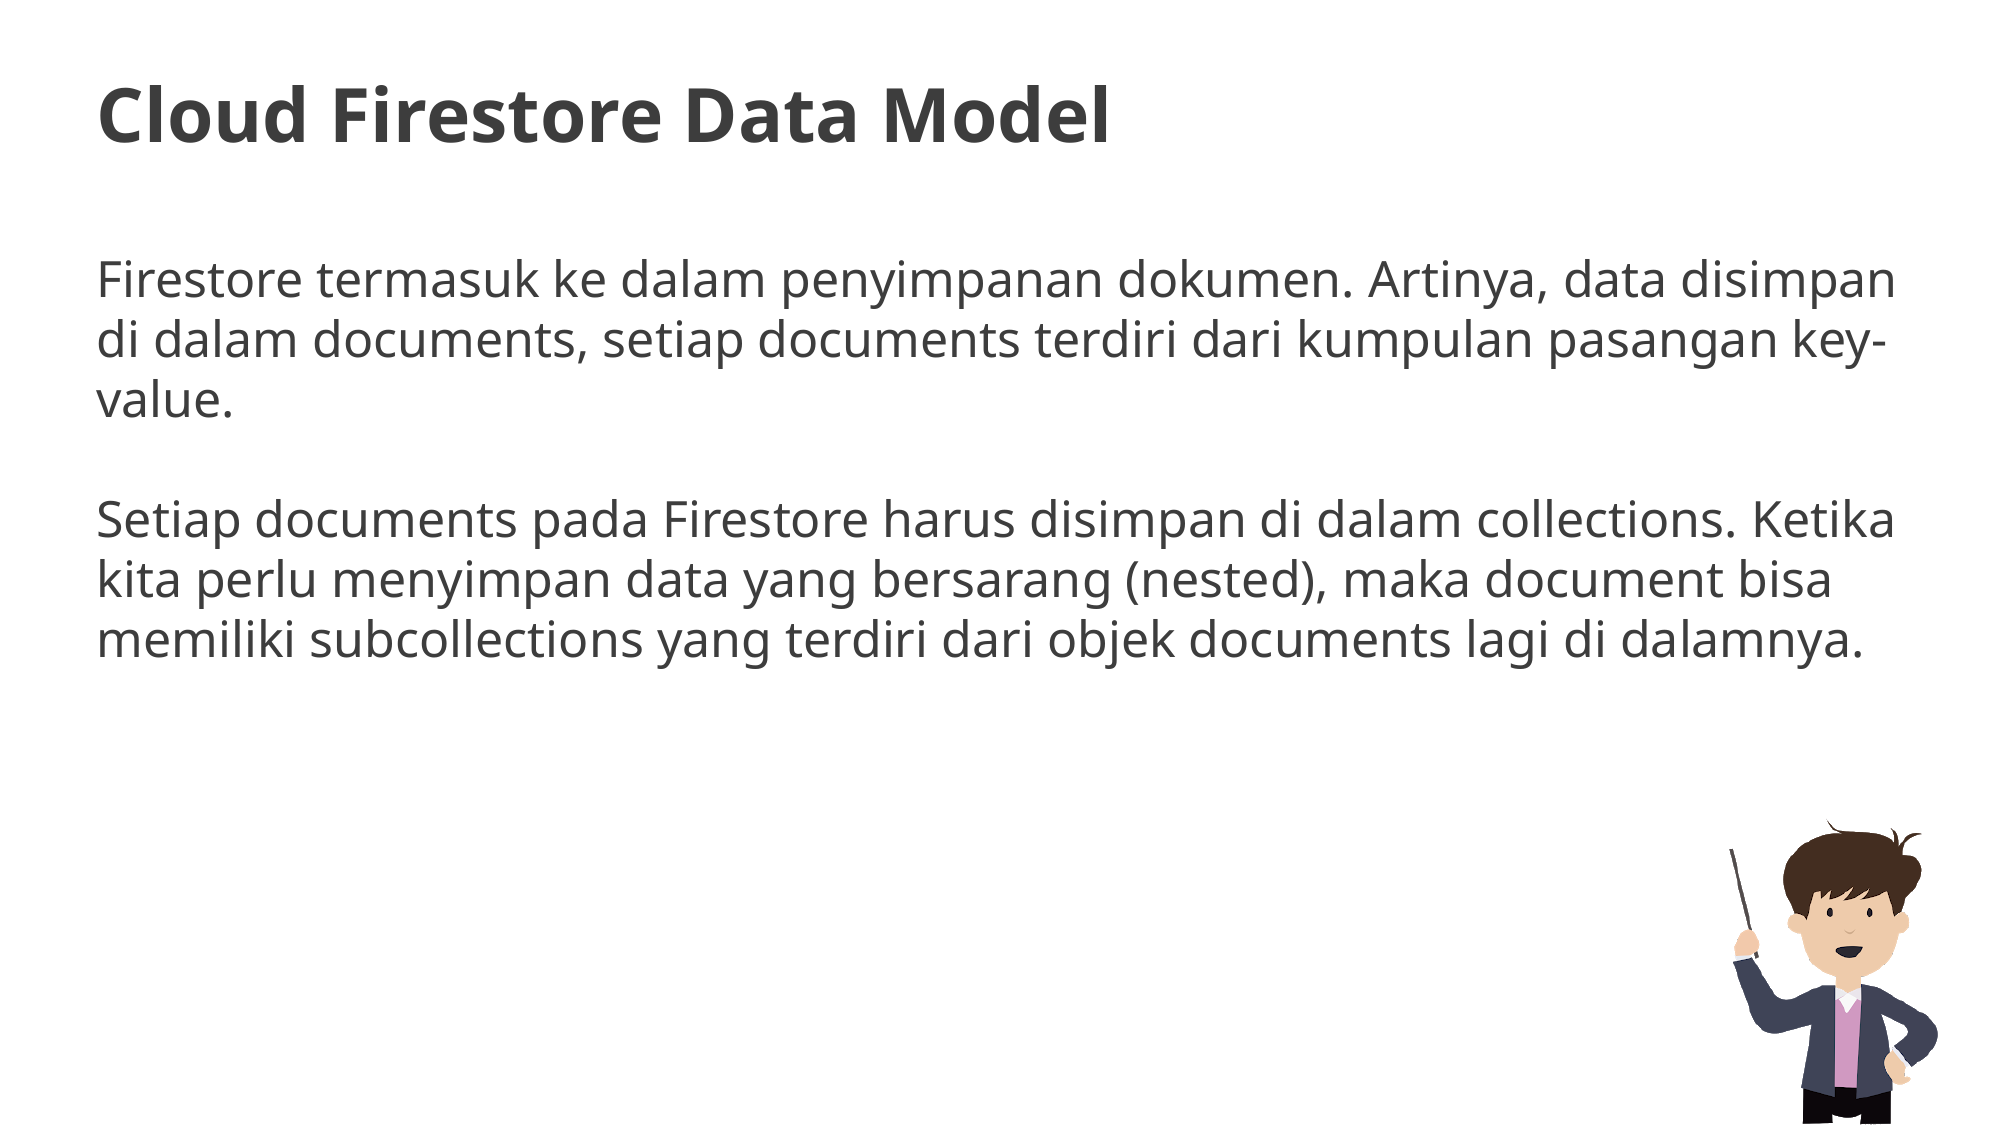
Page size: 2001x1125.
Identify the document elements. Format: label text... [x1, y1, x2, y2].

picture [1666, 758, 2000, 1125]
text_box Cloud Firestore Data Model Firestore termasuk ke dalam penyimpanan dokumen. Artinya, data disimpan di dalam documents, setiap documents terdiri dari kumpulan pasangan key-value. Setiap documents pada Firestore harus disimpan di dalam collections. Ketika kita perlu menyimpan data yang bersarang (nested), maka document bisa memiliki subcollections yang terdiri dari objek documents lagi di dalamnya. [81, 60, 1941, 675]
